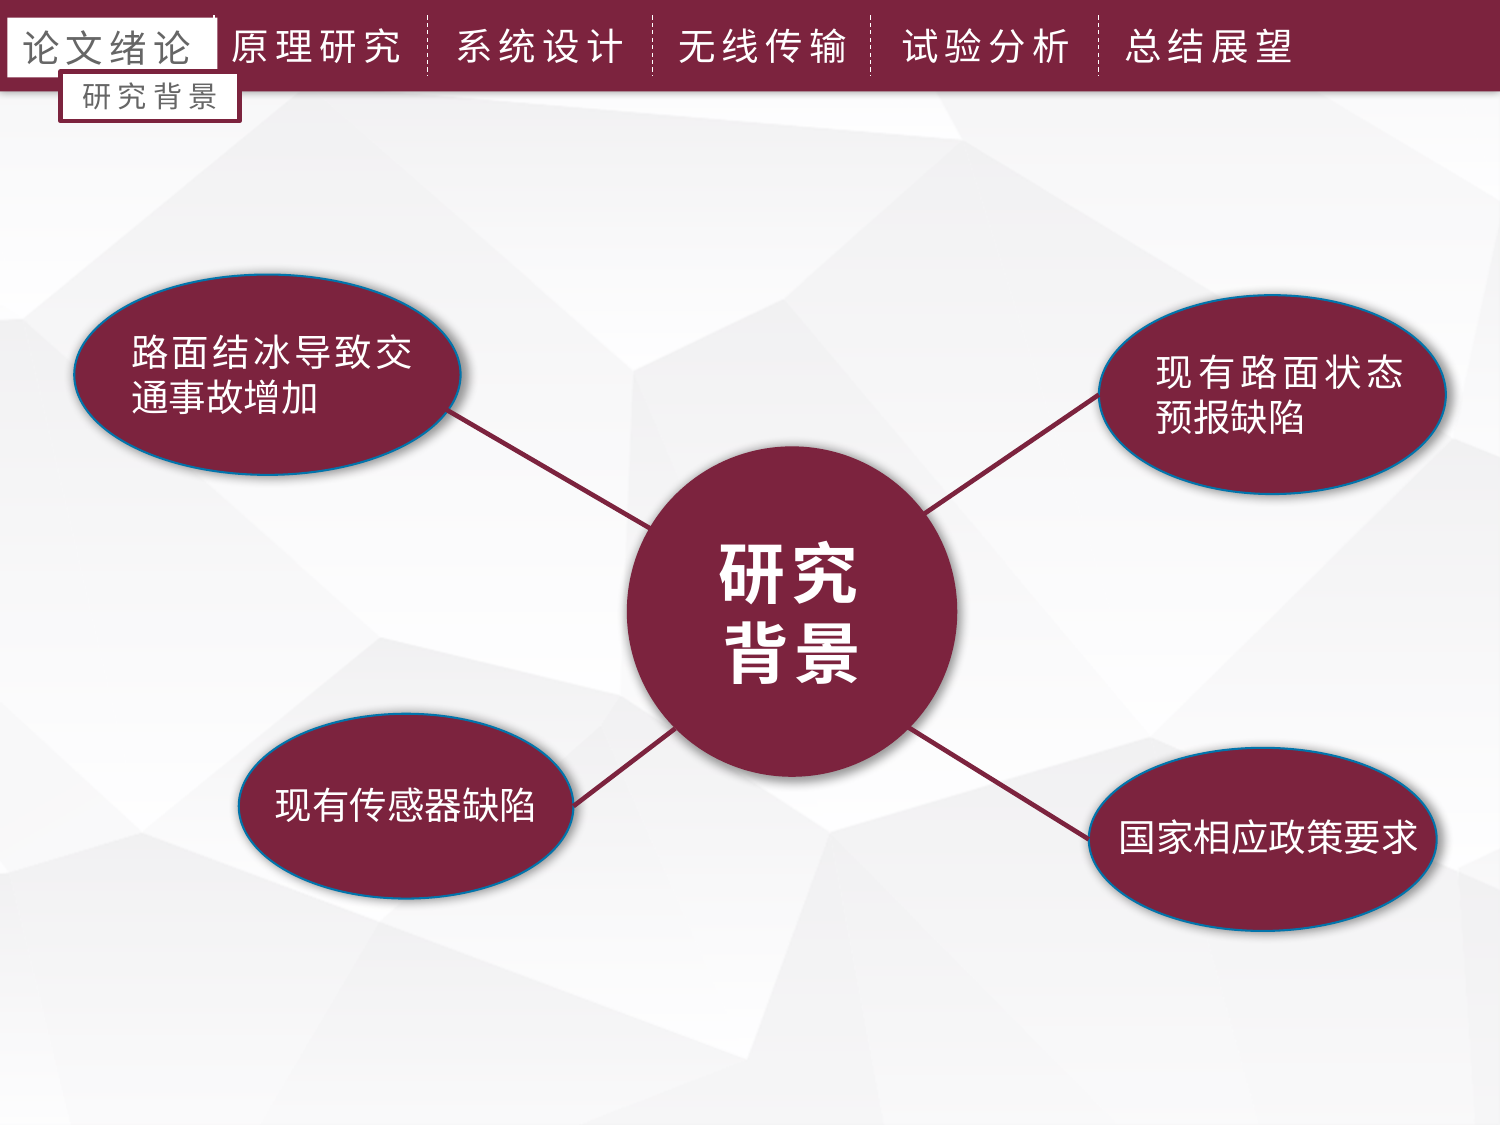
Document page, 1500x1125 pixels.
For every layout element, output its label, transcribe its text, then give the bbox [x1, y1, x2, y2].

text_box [573, 728, 676, 807]
text_box 系统设计 [440, 15, 652, 76]
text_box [429, 399, 653, 530]
text_box [1087, 746, 1431, 932]
text_box 研究背景 [625, 445, 959, 778]
text_box 现有路面状态预报缺陷 [1141, 341, 1419, 447]
text_box 原理研究 [217, 15, 427, 76]
text_box 国家相应政策要求 [1104, 806, 1441, 866]
text_box [73, 273, 462, 476]
text_box 总结展望 [1109, 15, 1322, 76]
picture [0, 92, 1500, 1125]
text_box [1097, 294, 1447, 496]
text_box [237, 712, 575, 900]
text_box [886, 713, 1089, 840]
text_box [922, 394, 1099, 515]
text_box [0, 0, 1500, 92]
text_box 路面结冰导致交通事故增加 [116, 321, 428, 427]
text_box 试验分析 [886, 15, 1098, 76]
text_box 无线传输 [663, 15, 870, 76]
text_box 现有传感器缺陷 [259, 774, 556, 834]
text_box 论文绪论 [7, 17, 213, 78]
text_box 研究背景 [60, 71, 240, 122]
text_box 无线传输 [871, 15, 876, 76]
